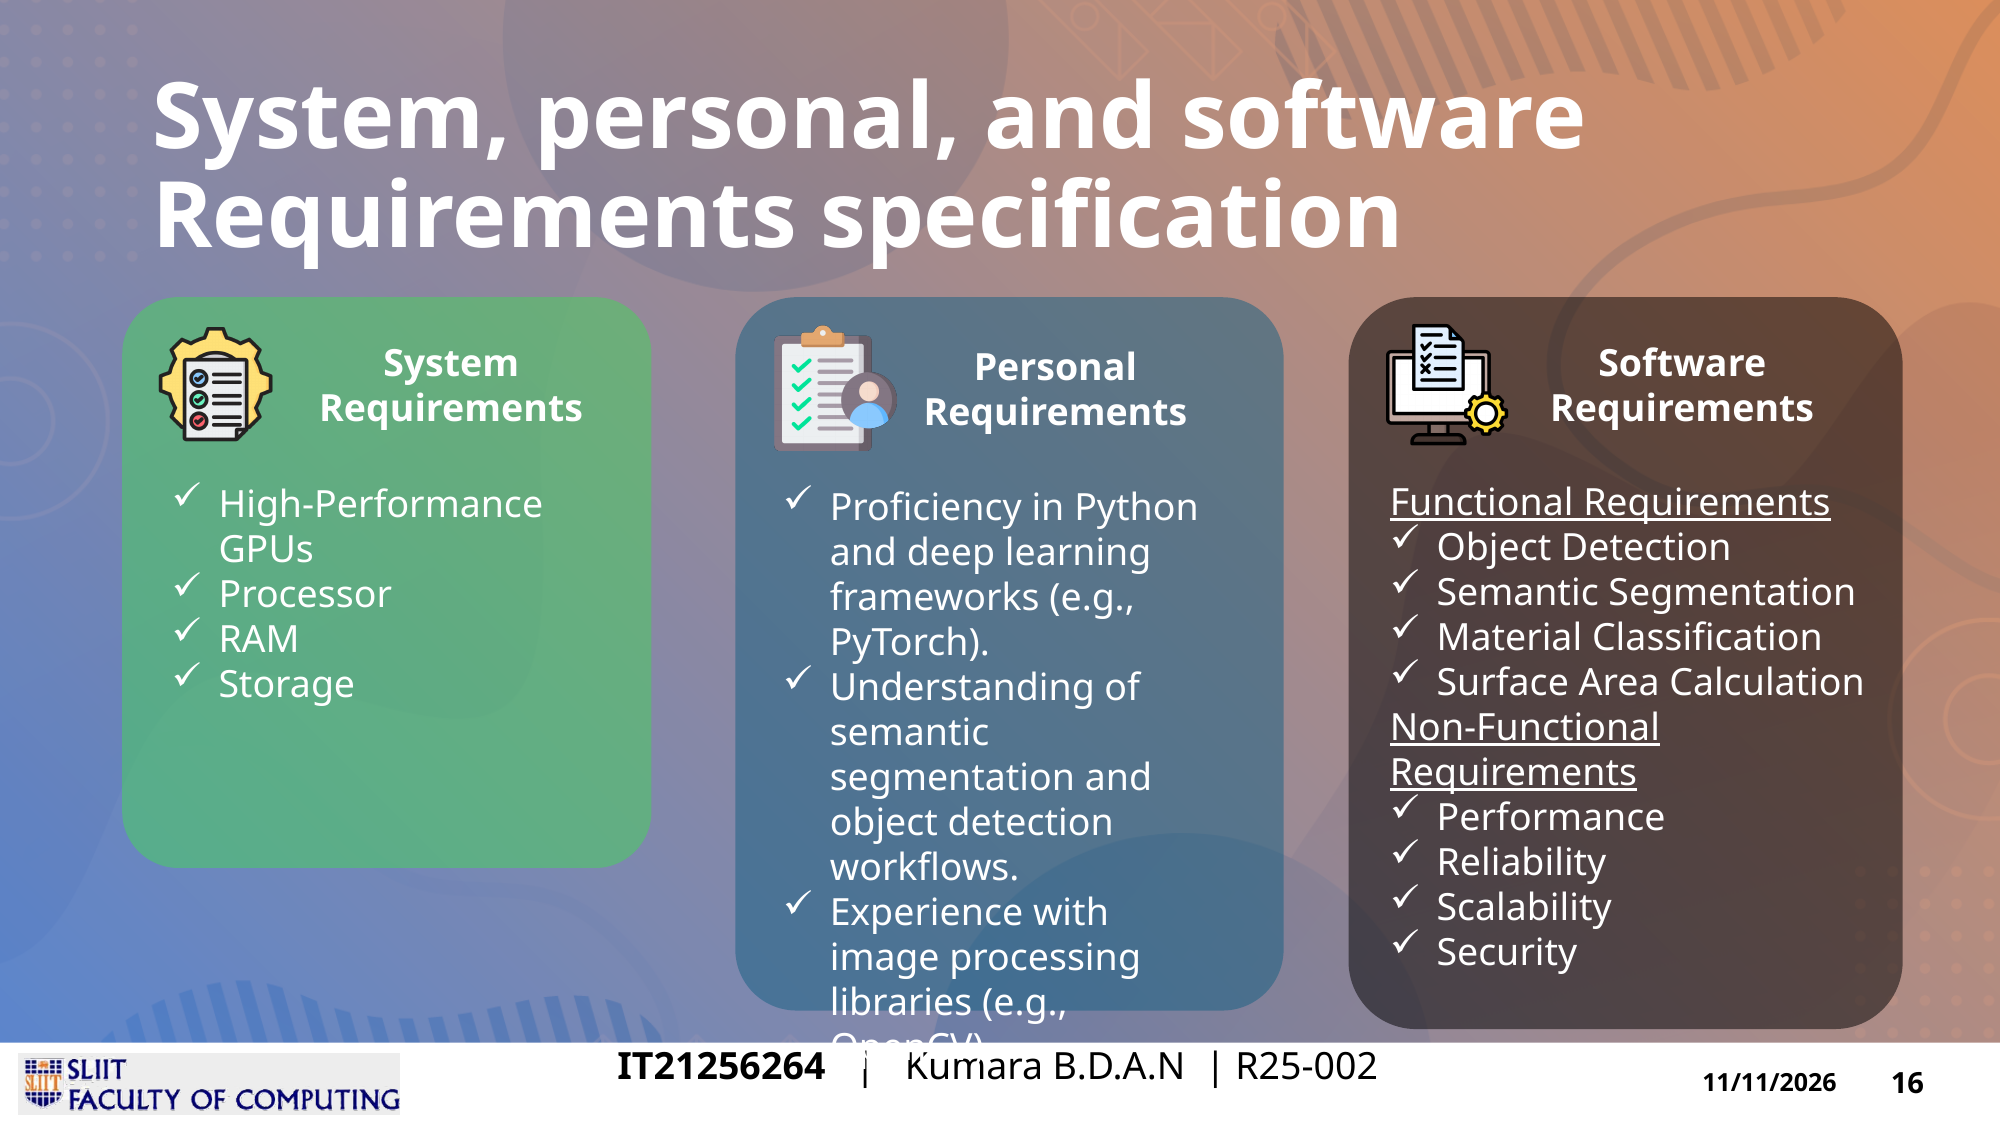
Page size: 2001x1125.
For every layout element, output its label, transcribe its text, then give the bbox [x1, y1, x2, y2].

text_box Functional Requirements Object Detection Semantic Segmentation Material Classification Surface Area Calculation Non-Functional Requirements Performance Reliability Scalability Security [1374, 470, 1903, 980]
picture [156, 324, 276, 444]
text_box Software Requirements [1526, 331, 1838, 437]
title System, personal, and software Requirements specification [137, 59, 1863, 278]
text_box System Requirements [295, 331, 607, 437]
text_box [122, 297, 652, 868]
text_box [1348, 297, 1903, 1030]
text_box High-Performance GPUs Processor RAM Storage [156, 472, 621, 713]
text_box Proficiency in Python and deep learning frameworks (e.g., PyTorch). Understanding of semantic segmentation and object detection workflows. Experience with image processing libraries (e.g., OpenCV). [768, 475, 1232, 1076]
picture [18, 1052, 400, 1115]
text_box IT21256264 | Kumara B.D.A.N | R25-002 [601, 1055, 1399, 1118]
picture [1384, 322, 1510, 447]
text_box [735, 297, 1284, 1010]
text_box Personal Requirements [901, 335, 1212, 440]
picture [770, 323, 901, 454]
